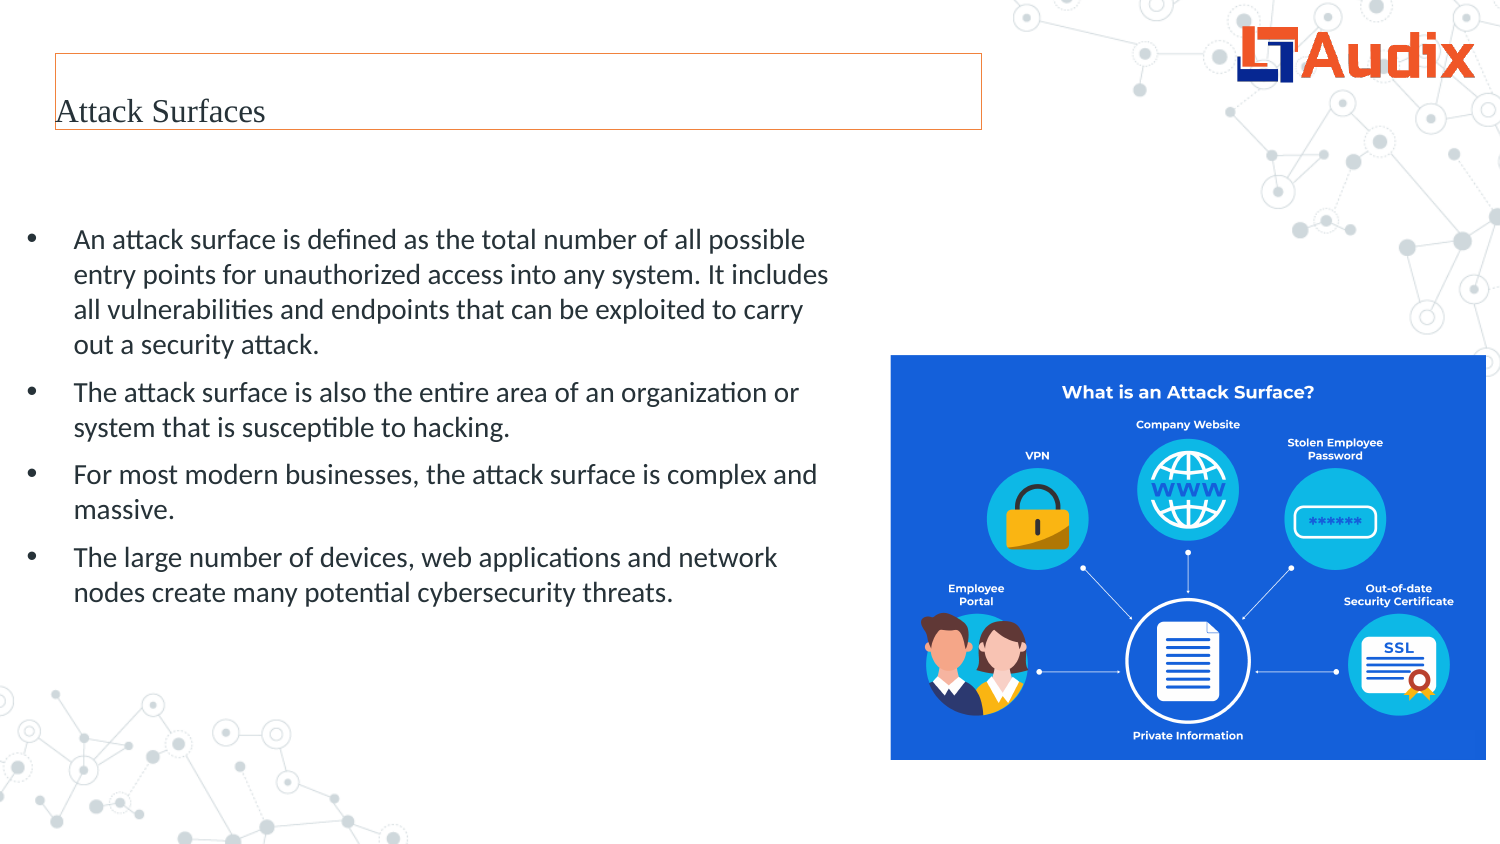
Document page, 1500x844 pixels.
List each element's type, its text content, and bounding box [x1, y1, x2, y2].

title Attack Surfaces [55, 53, 982, 130]
list An attack surface is defined as the total number of all possible entry points for unauthorized access into any system. It includes all vulnerabilities and endpoints that can be exploited to carry out a security attack. The attack surface is also the entire area of an organization or system that is susceptible to hacking. For most modern businesses, the attack surface is complex and massive. The large number of devices, web applications and network nodes create many potential cybersecurity threats. [14, 220, 847, 686]
picture [0, 0, 1500, 844]
